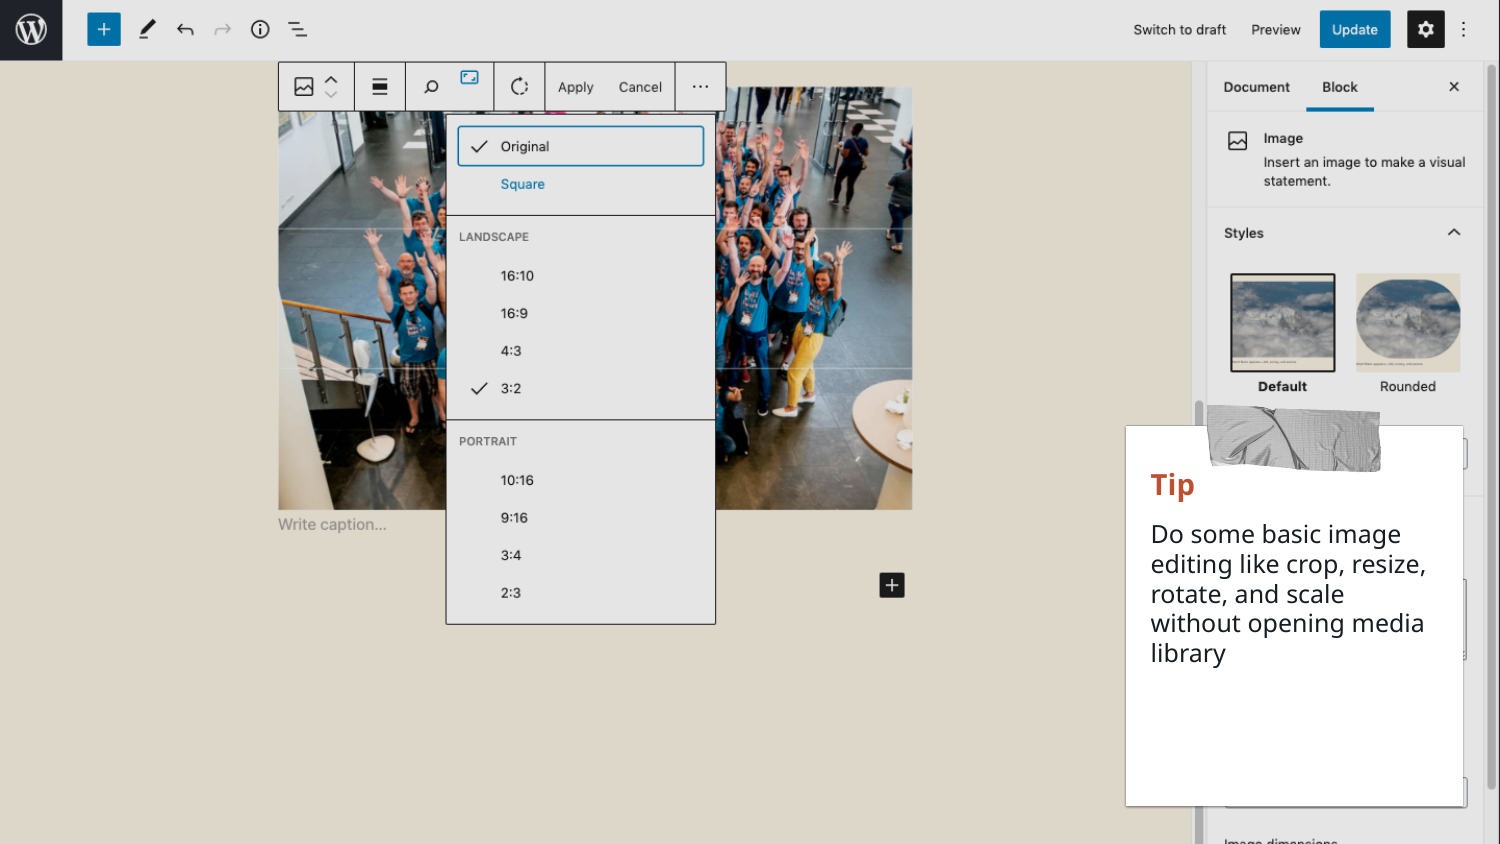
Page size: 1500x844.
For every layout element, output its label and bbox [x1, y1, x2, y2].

picture [0, 0, 1500, 844]
text_box [1112, 403, 1476, 821]
